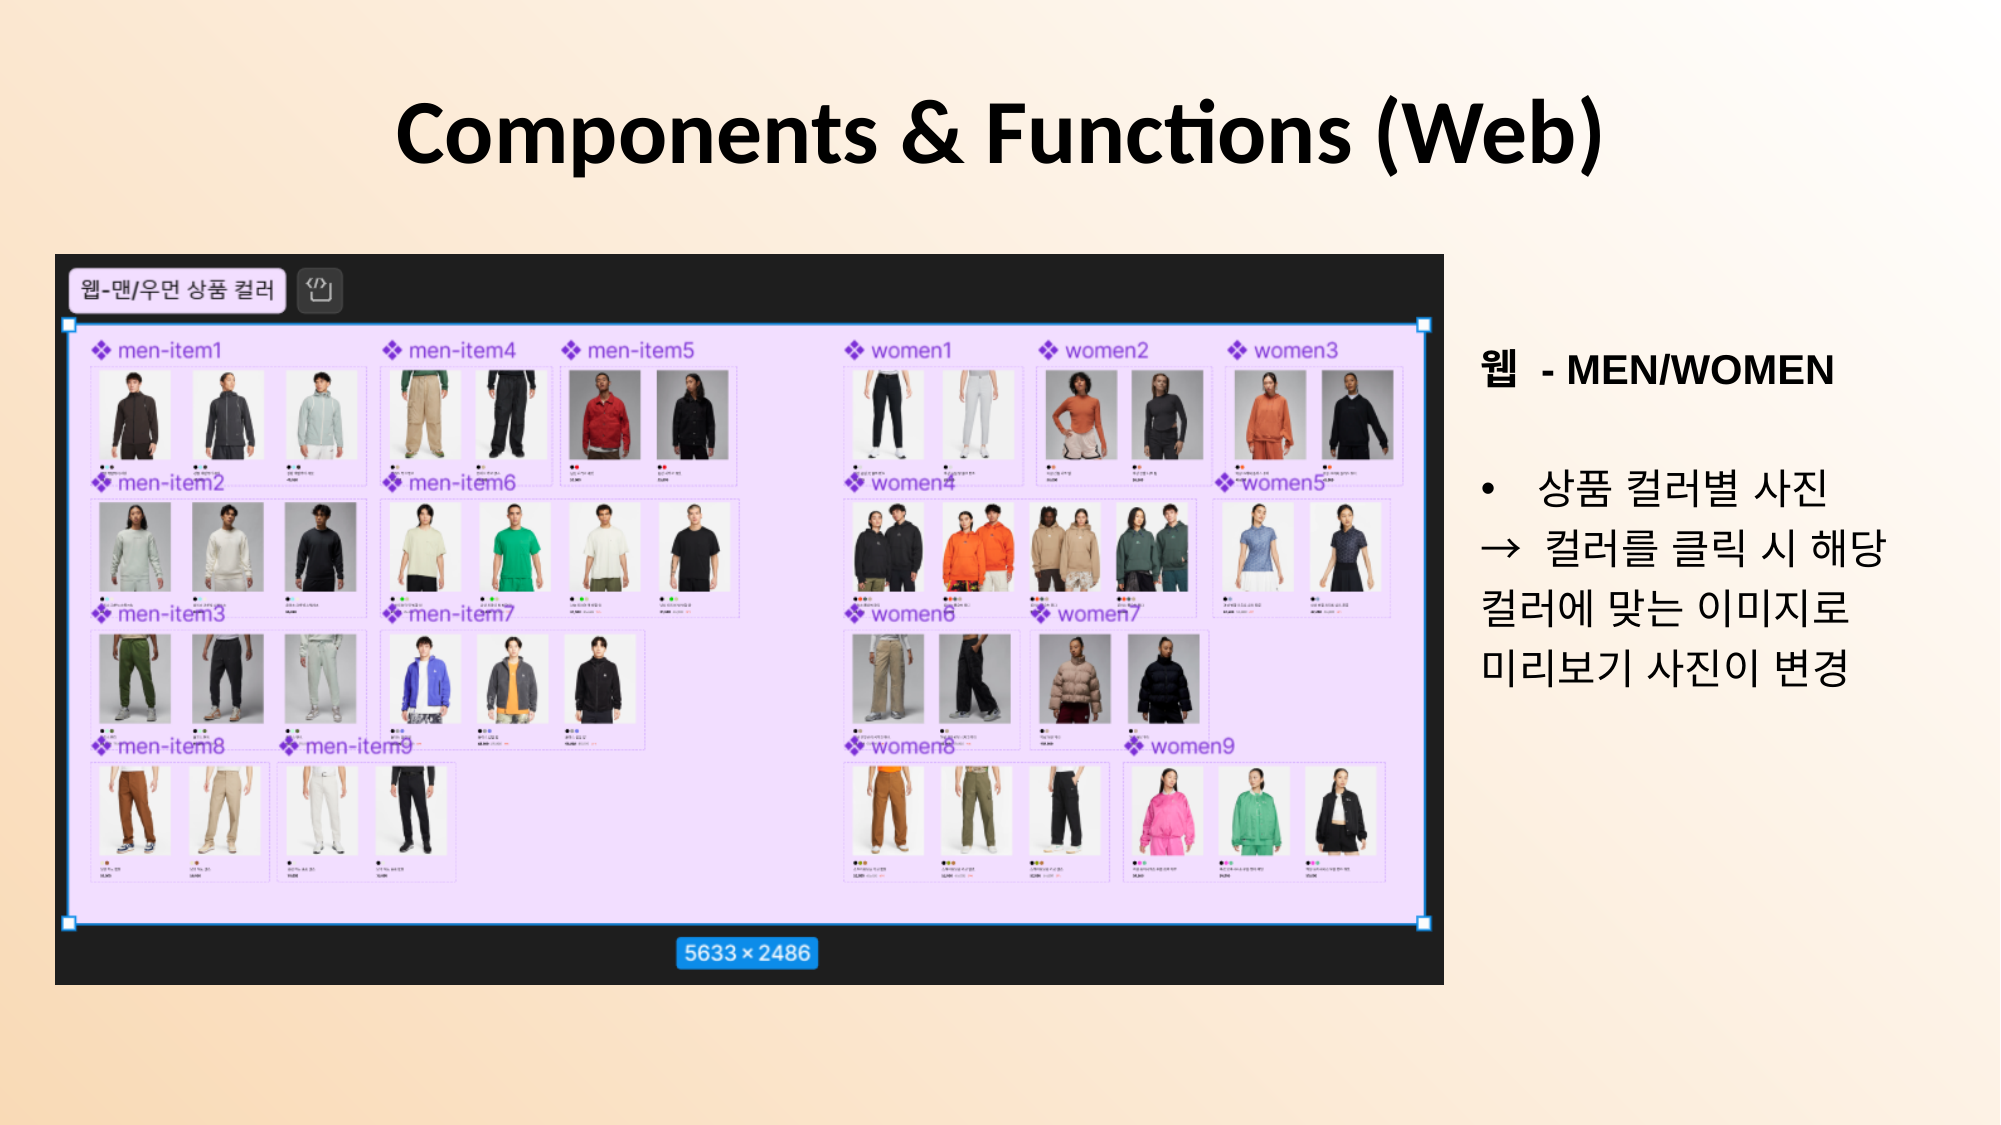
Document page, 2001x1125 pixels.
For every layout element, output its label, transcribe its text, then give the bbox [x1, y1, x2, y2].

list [55, 254, 1444, 985]
title Components & Functions (Web) [206, 60, 1797, 208]
text_box 웹 - MEN/WOMEN 상품 컬러별 사진 → 컬러를 클릭 시 해당 컬러에 맞는 이미지로 미리보기 사진이 변경 [1466, 325, 1946, 701]
